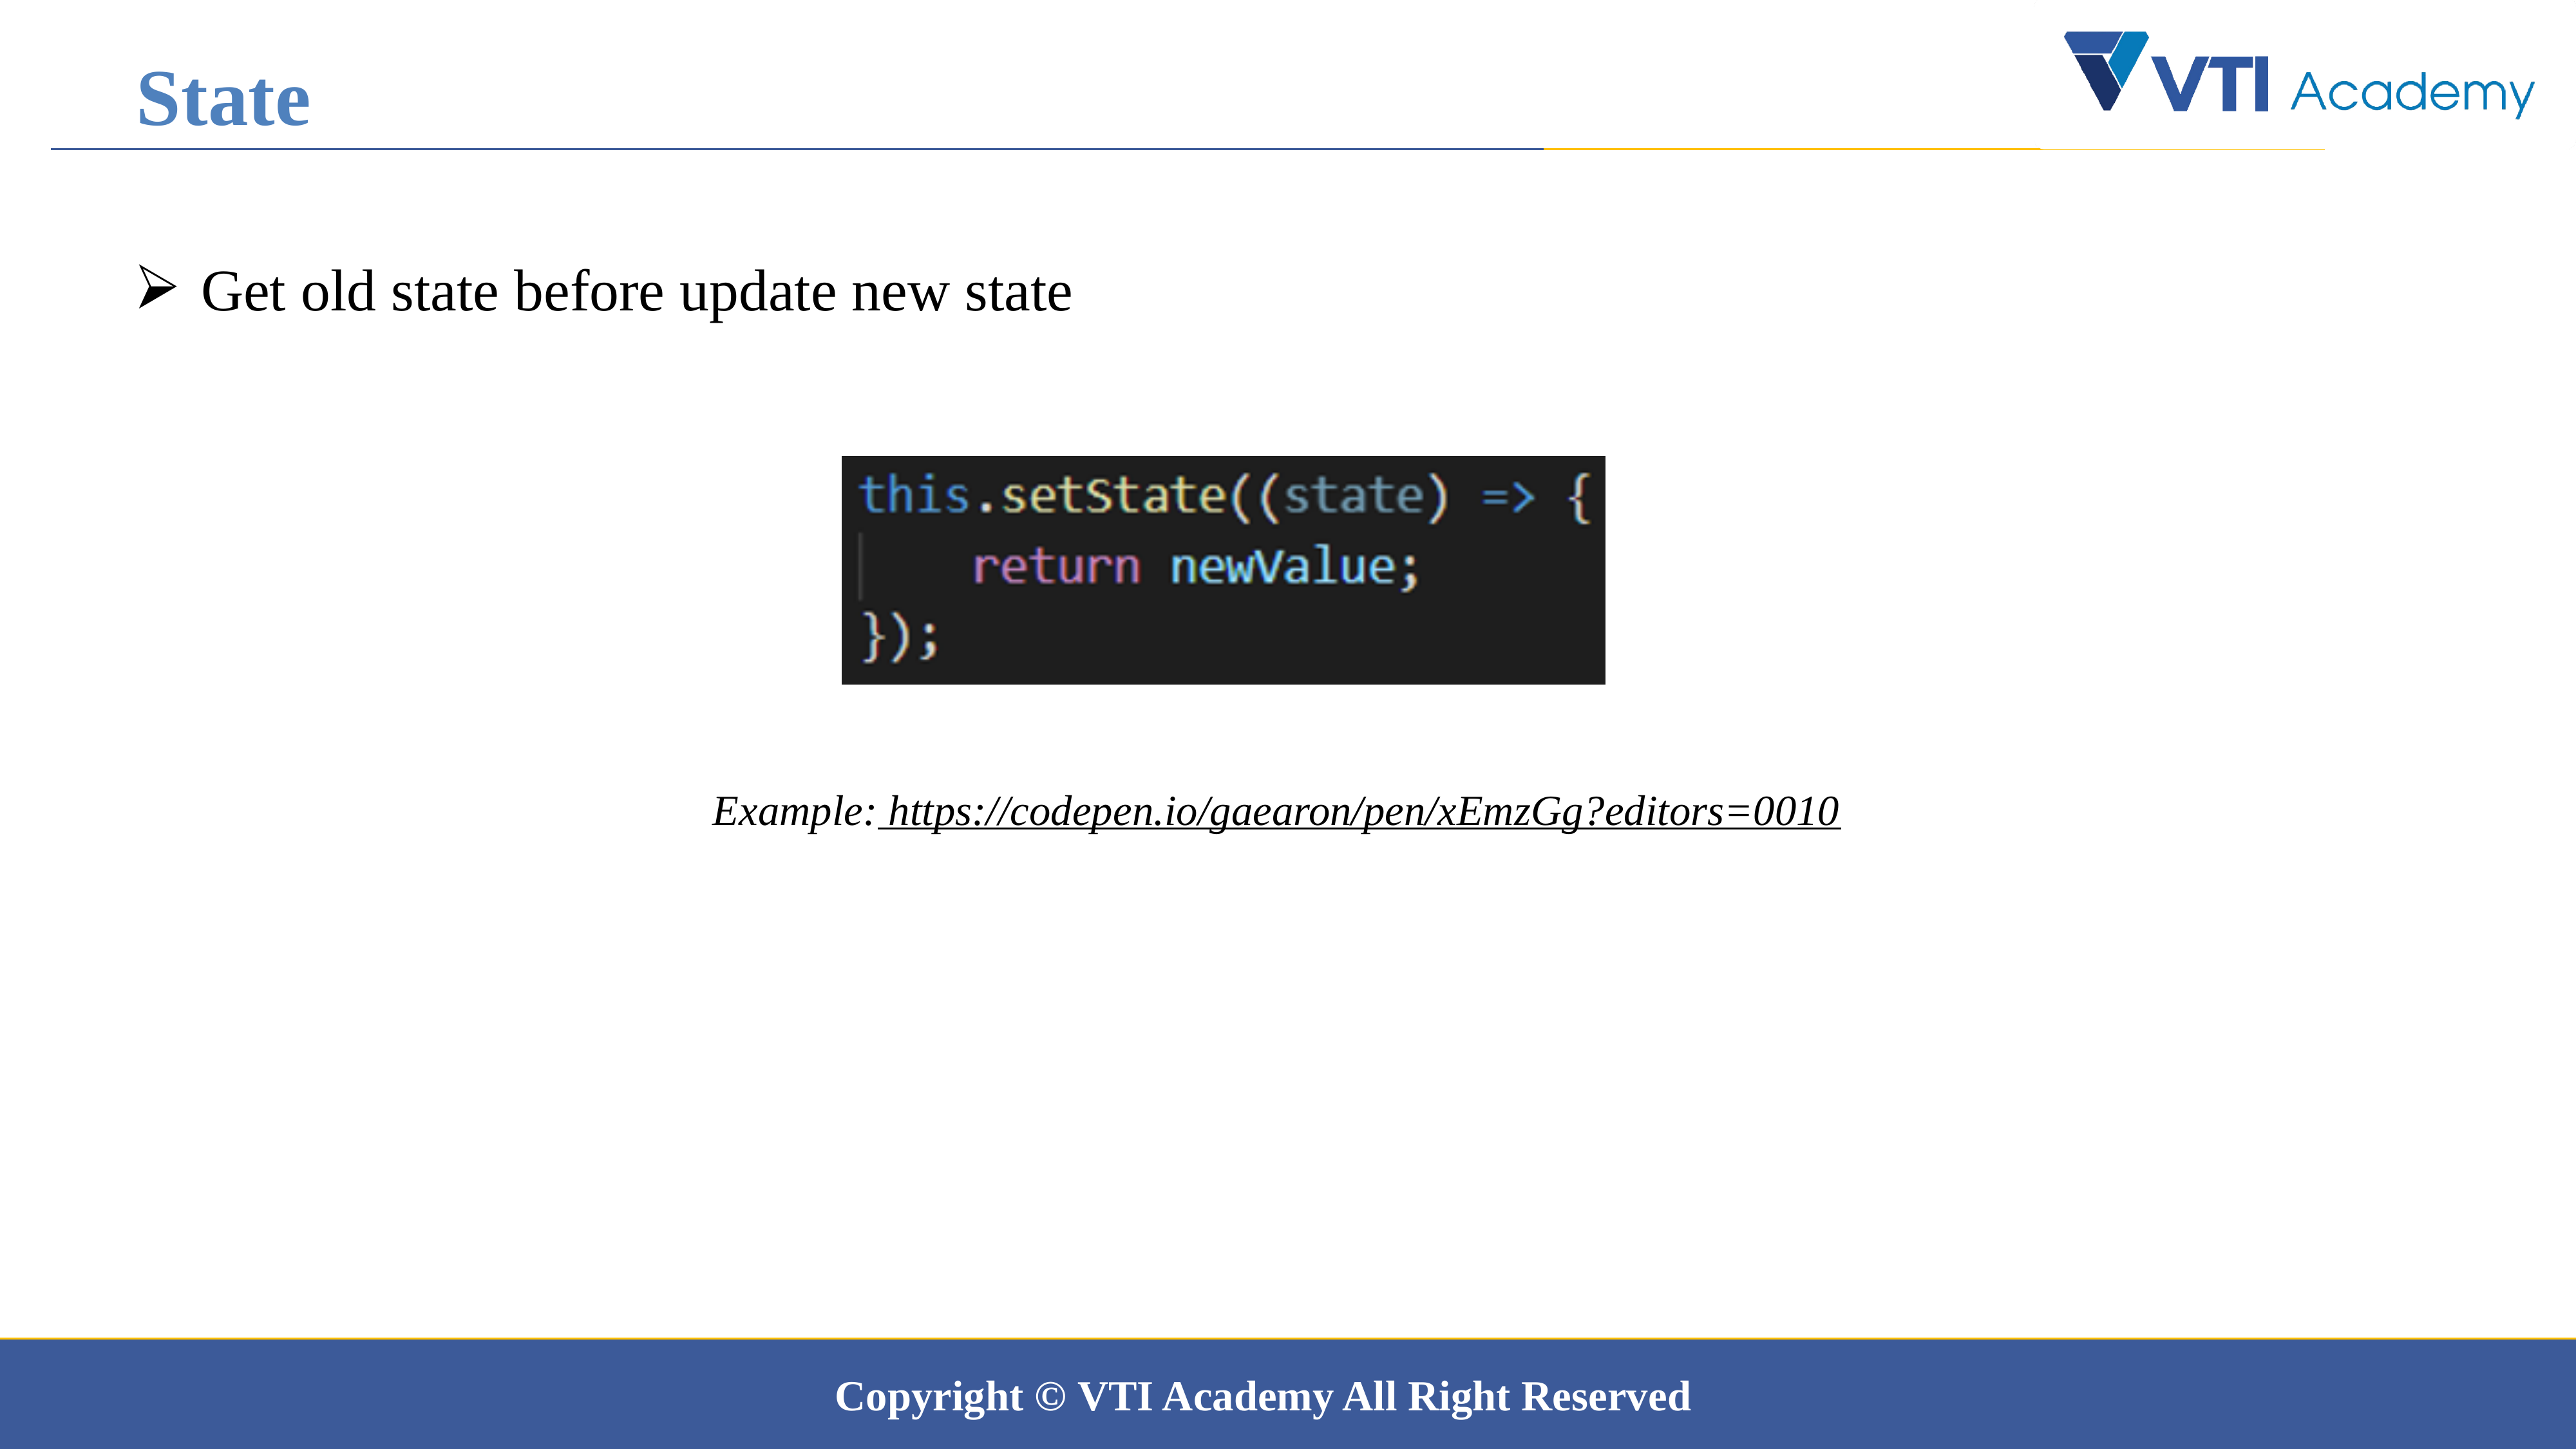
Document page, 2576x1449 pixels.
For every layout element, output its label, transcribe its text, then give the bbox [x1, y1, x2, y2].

text_box Get old state before update new state [126, 246, 1339, 435]
text_box Example: https://codepen.io/gaearon/pen/xEmzGg?editors=0010 [519, 773, 1987, 838]
picture [842, 456, 1605, 685]
picture [2034, 0, 2576, 149]
text_box State [126, 60, 1774, 126]
